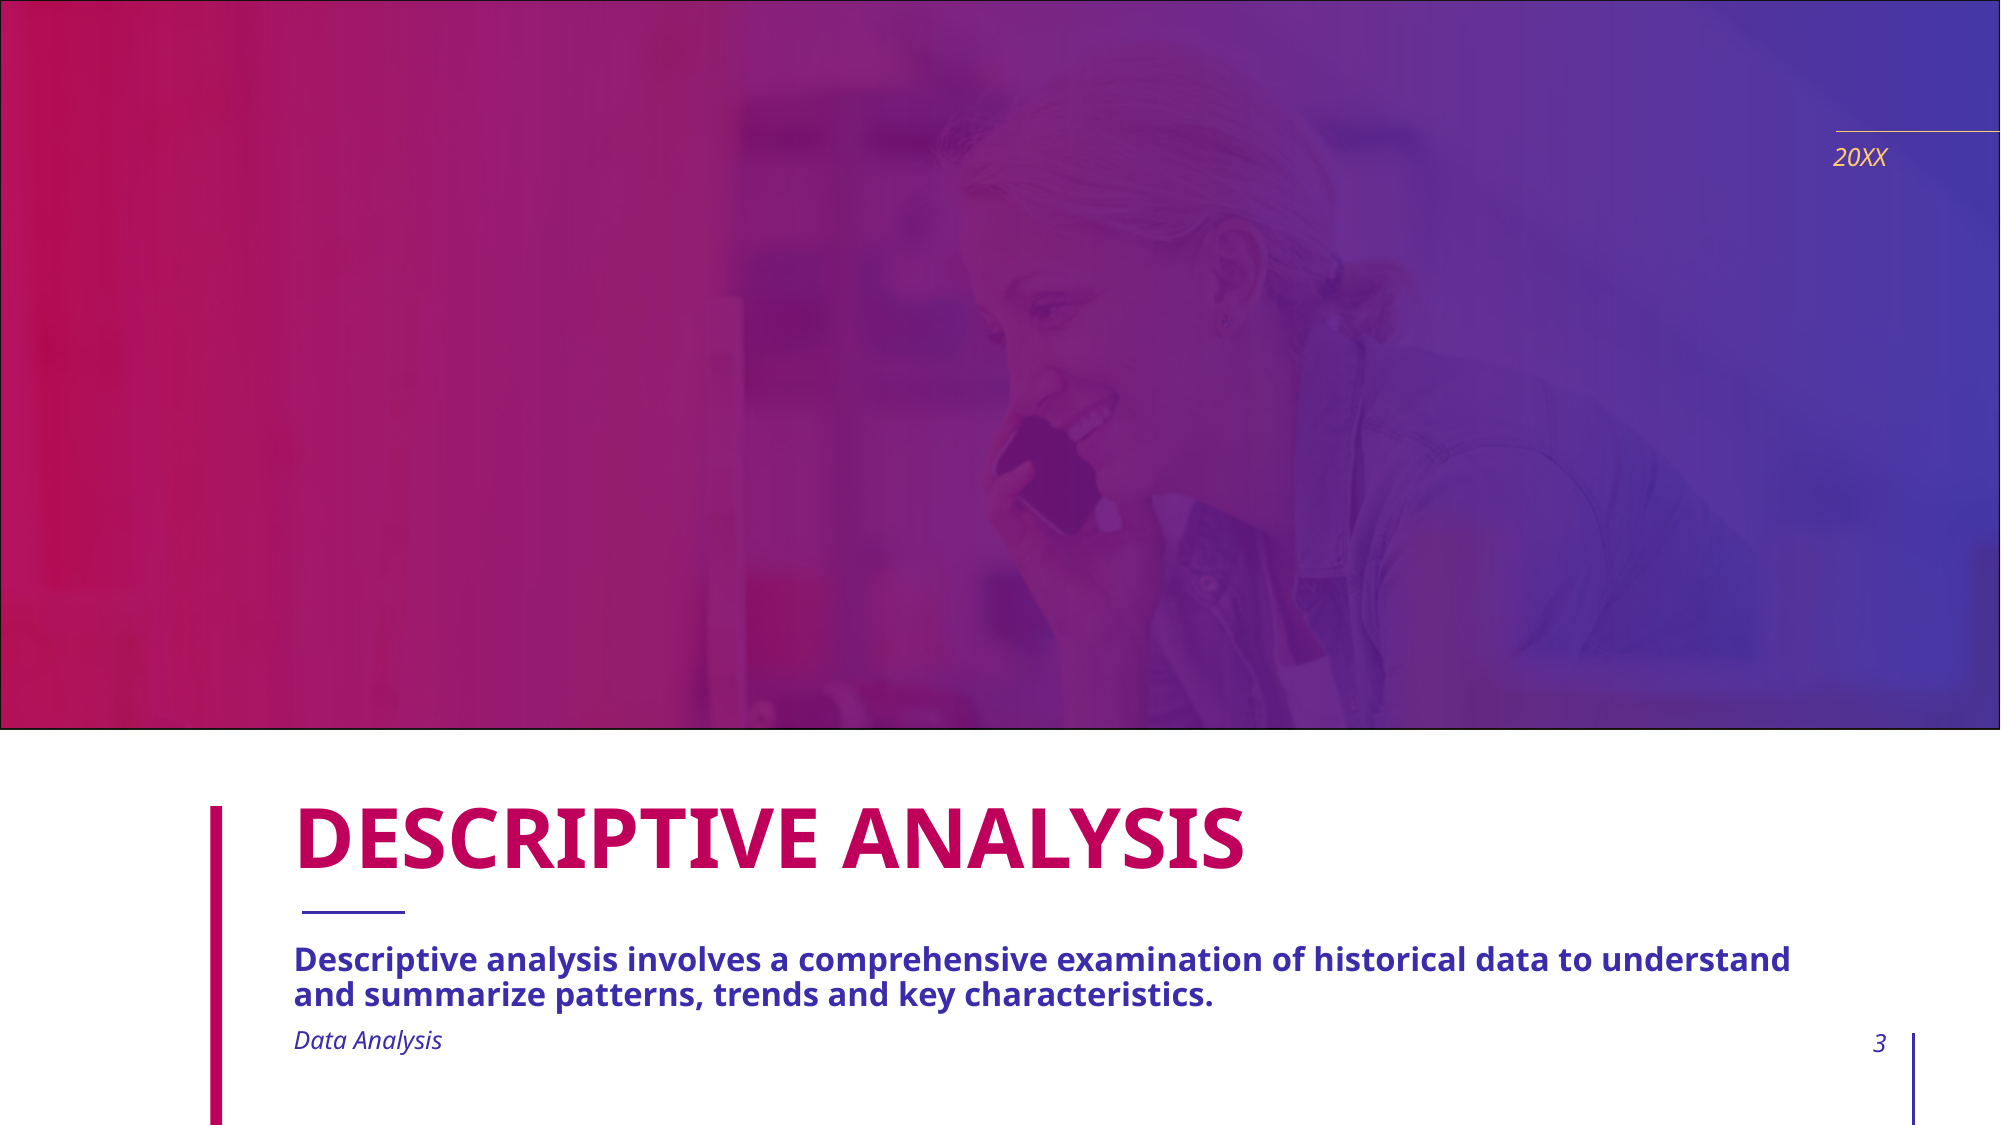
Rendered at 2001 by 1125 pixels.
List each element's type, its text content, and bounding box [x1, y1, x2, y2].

slide_number 3 [1451, 1015, 1902, 1075]
footer Data Analysis [278, 1022, 708, 1074]
picture [0, 0, 2001, 1125]
list 20XX [1818, 137, 1919, 192]
title DESCRIPTIVE ANALYSIS [278, 744, 1819, 895]
list Descriptive analysis involves a comprehensive examination of historical data to understand and summarize patterns, trends and key characteristics. [278, 935, 1819, 1022]
